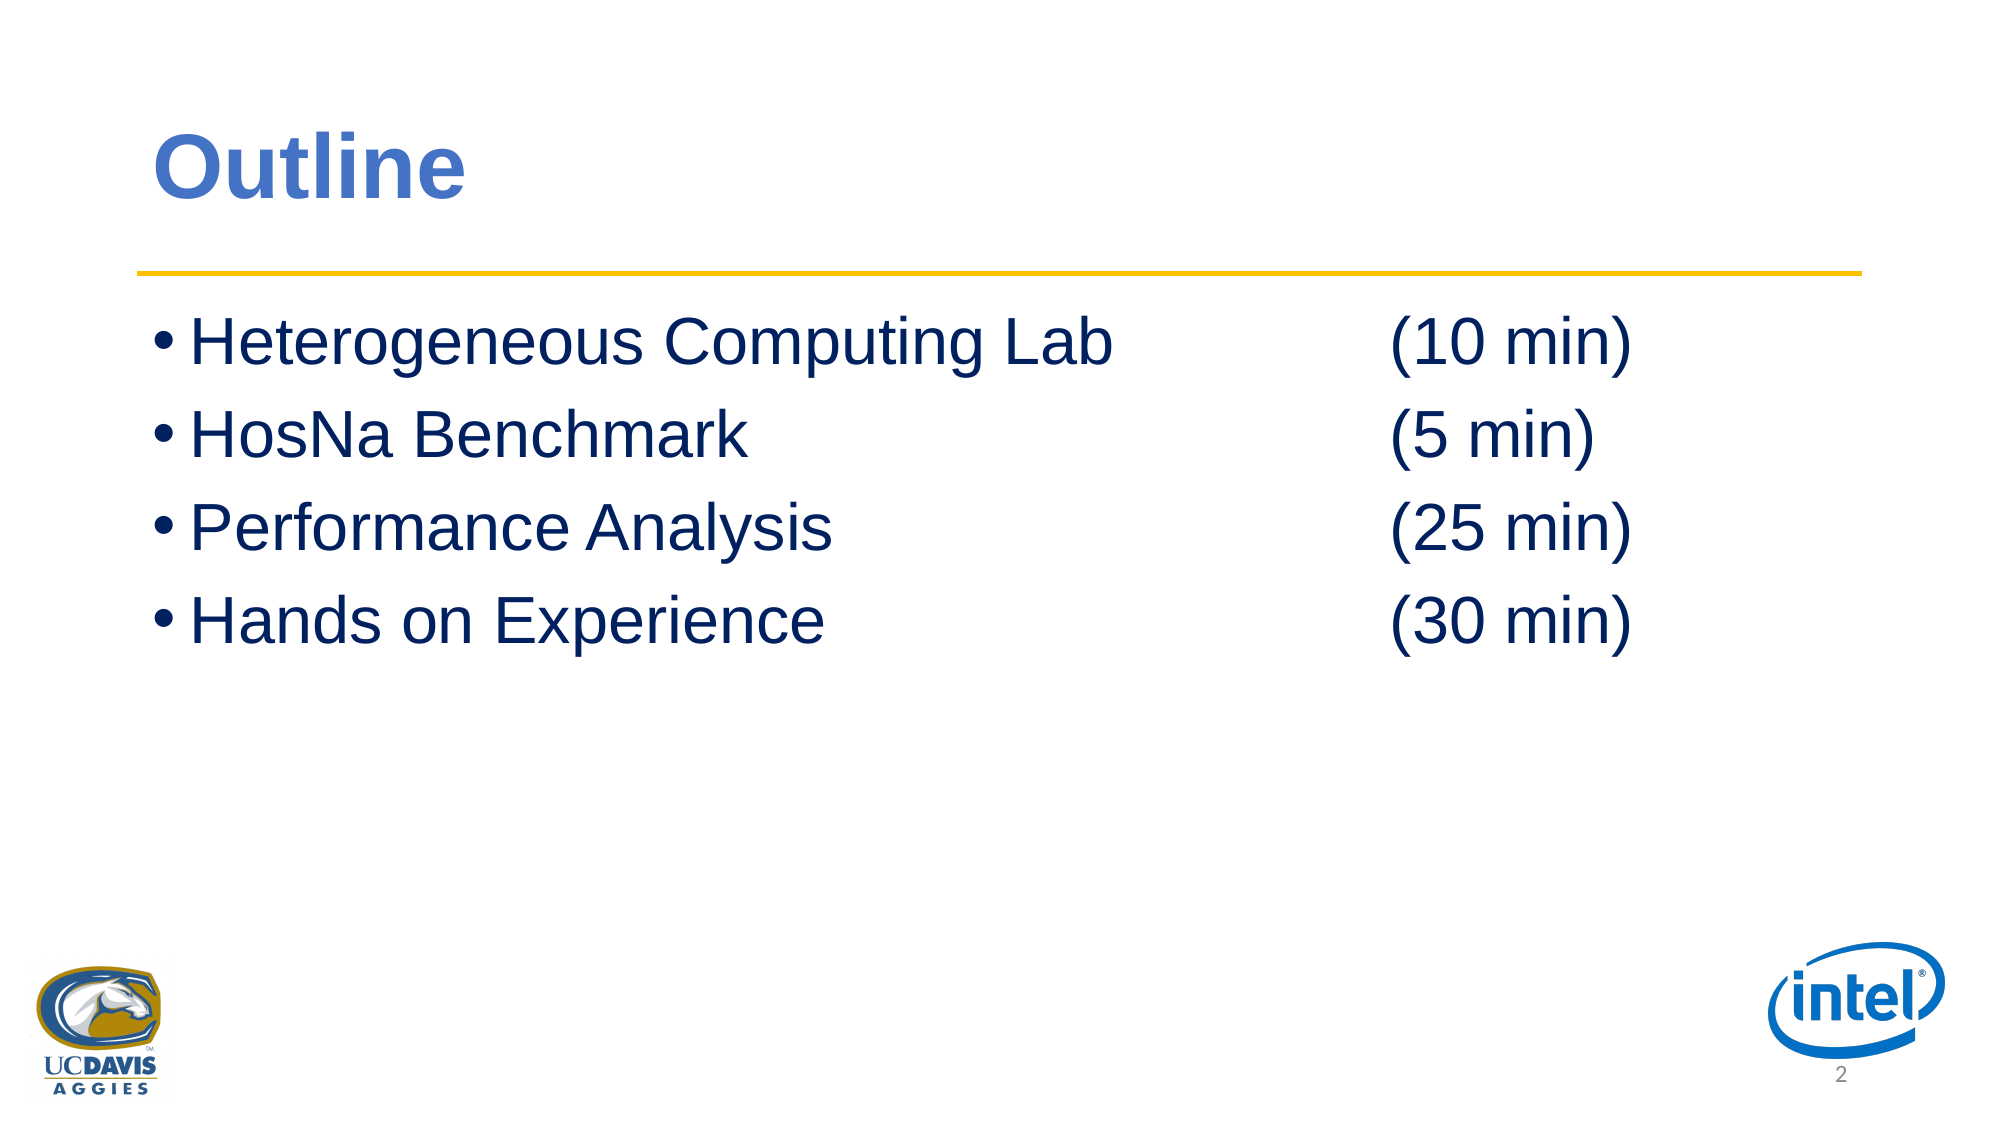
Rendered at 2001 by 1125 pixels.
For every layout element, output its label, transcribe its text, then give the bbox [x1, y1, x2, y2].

title Outline [137, 59, 1863, 273]
picture [1768, 942, 1945, 1059]
picture [24, 957, 175, 1103]
list Heterogeneous Computing Lab (10 min) HosNa Benchmark (5 min) Performance Analysis (25 min) Hands on Experience (30 min) [137, 299, 1863, 1014]
slide_number 2 [1412, 1042, 1863, 1103]
